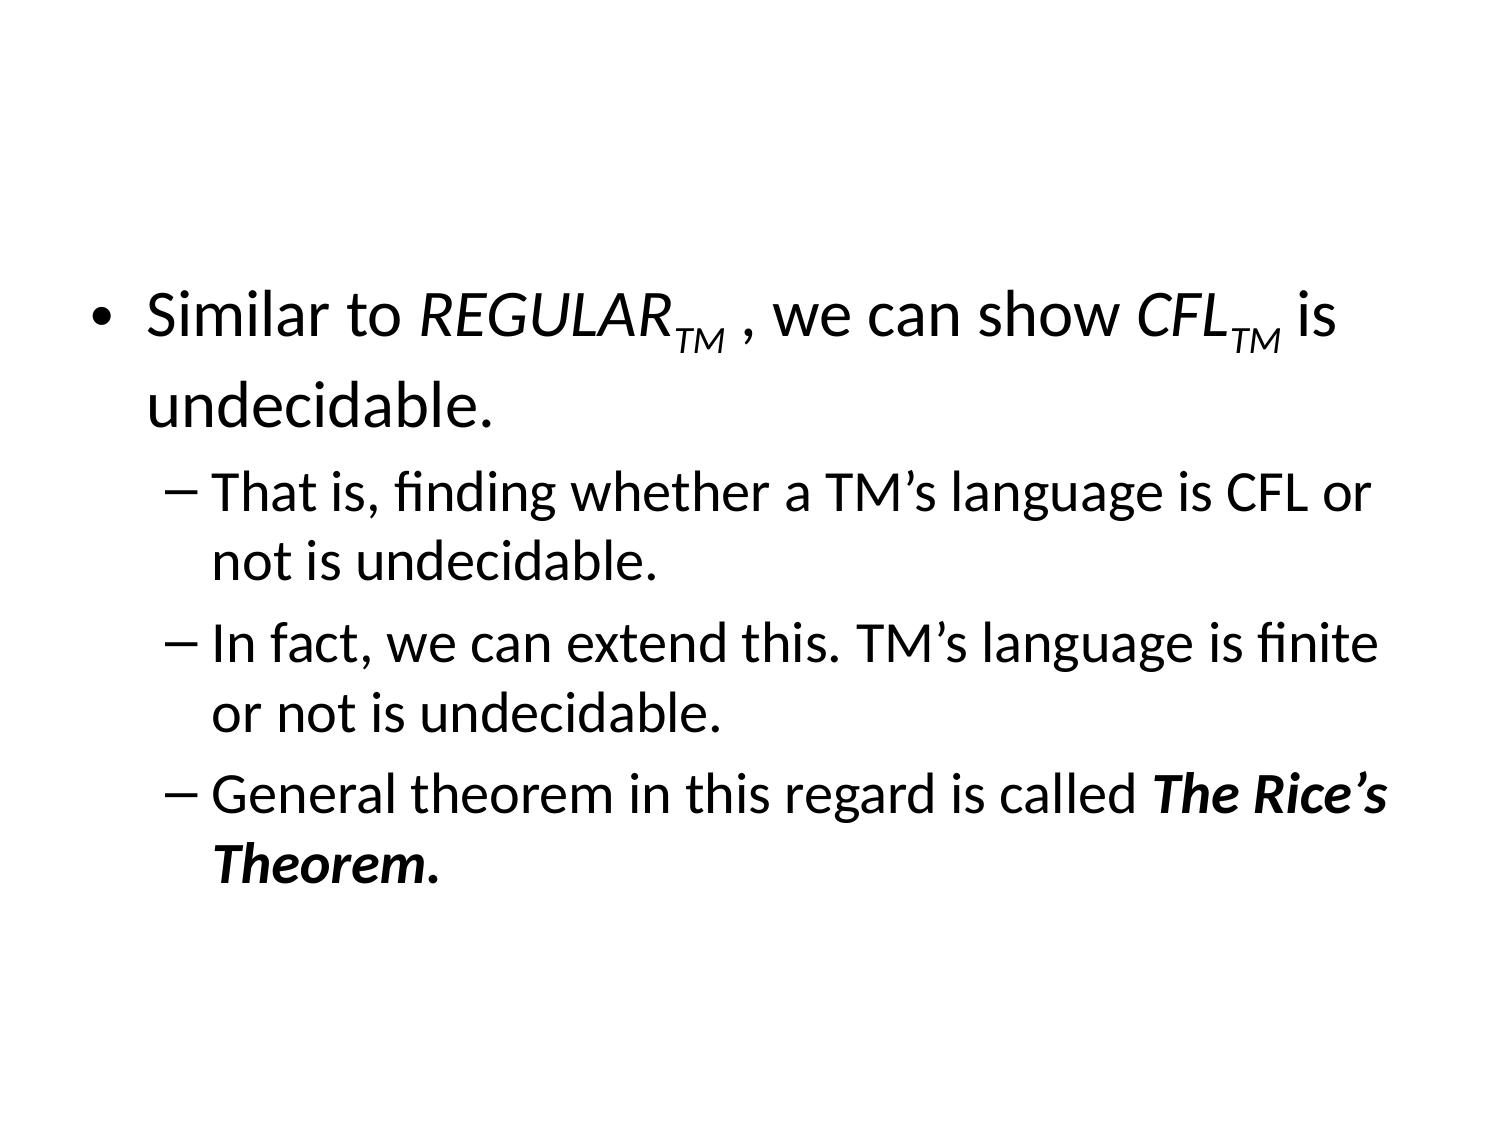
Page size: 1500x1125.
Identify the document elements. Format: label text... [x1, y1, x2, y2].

list Similar to REGULARTM , we can show CFLTM is undecidable. That is, finding whether a TM’s language is CFL or not is undecidable. In fact, we can extend this. TM’s language is finite or not is undecidable. General theorem in this regard is called The Rice’s Theorem. [75, 262, 1425, 1005]
